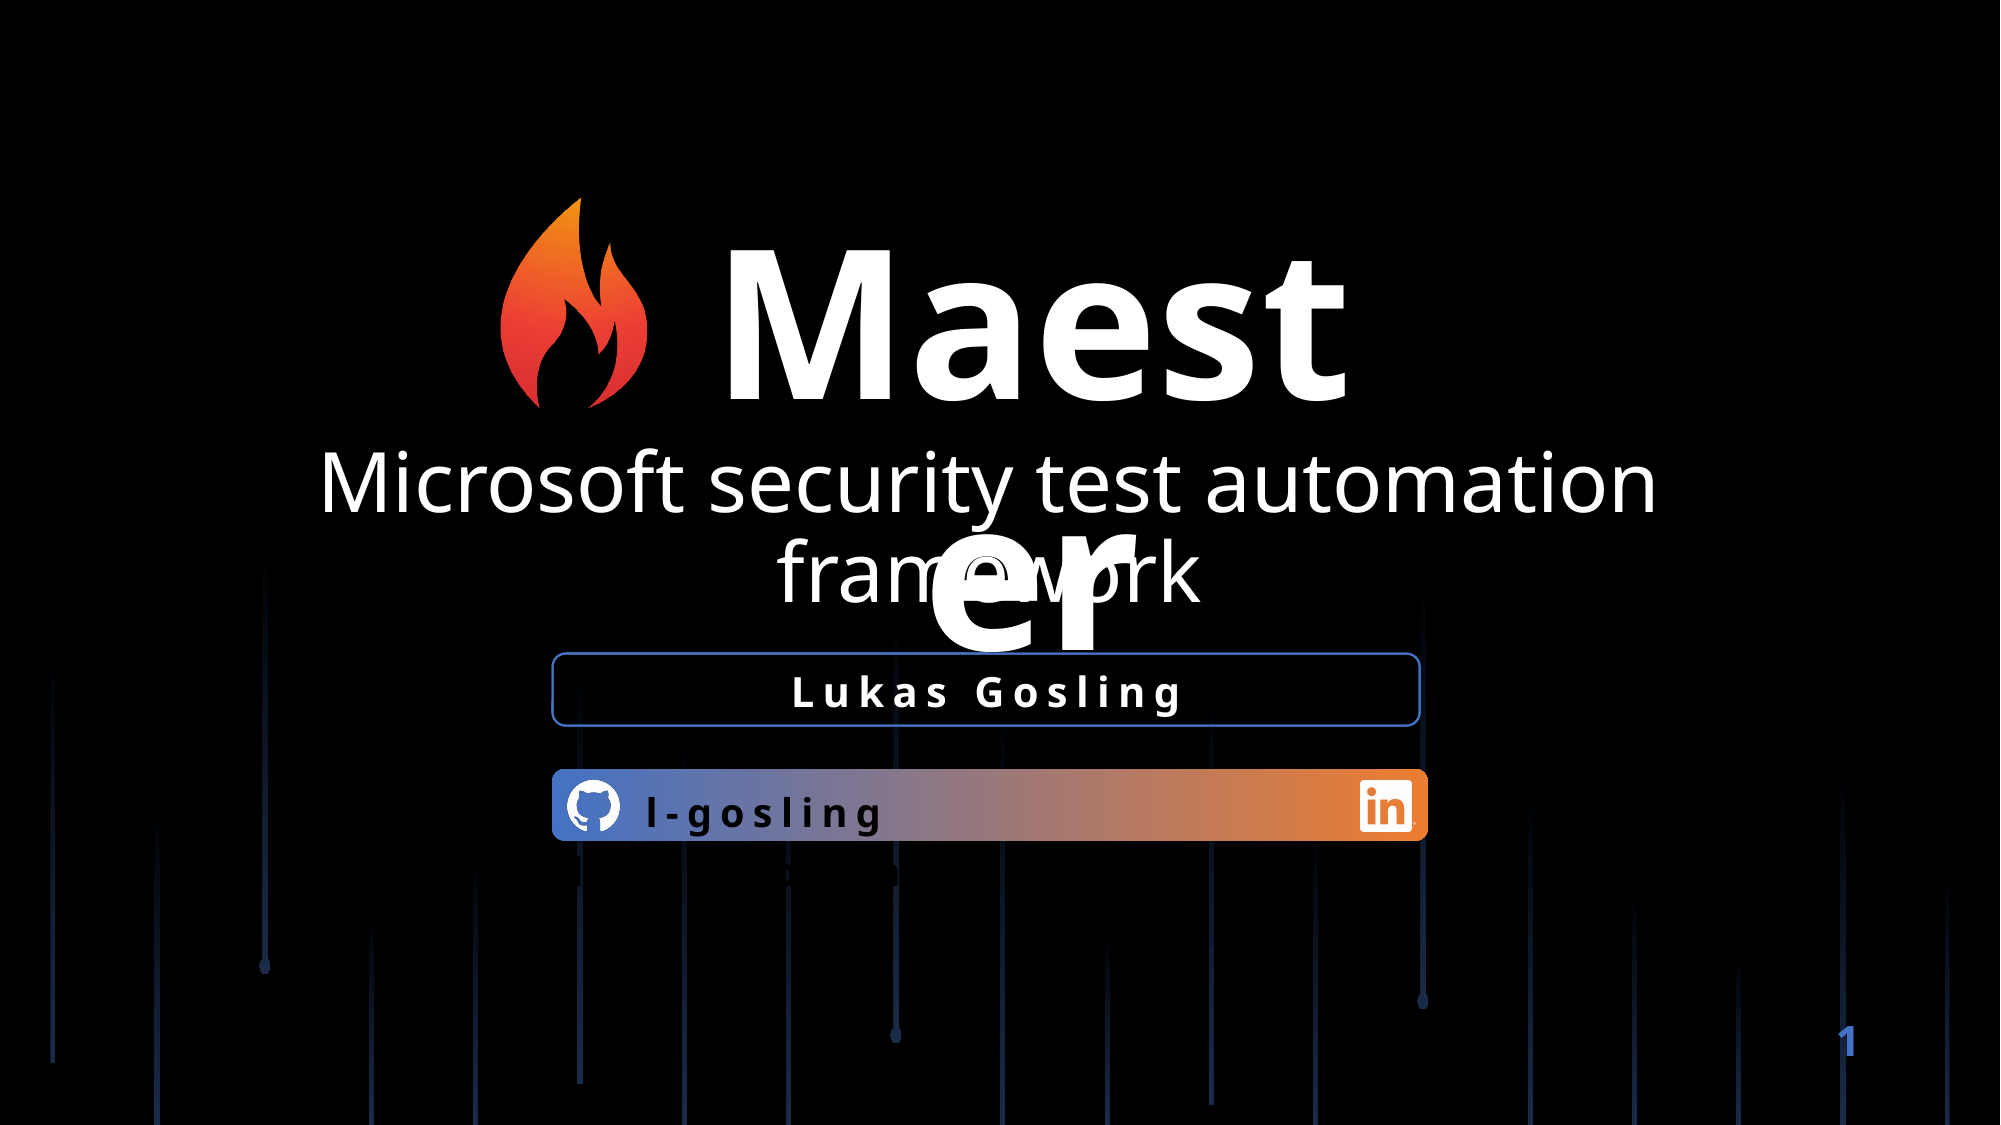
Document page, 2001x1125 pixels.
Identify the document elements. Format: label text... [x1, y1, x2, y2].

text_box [465, 184, 1418, 452]
text_box Microsoft security test automation framework [85, 432, 1894, 536]
picture [1360, 780, 1416, 832]
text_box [50, 536, 1950, 1125]
picture [567, 779, 620, 831]
